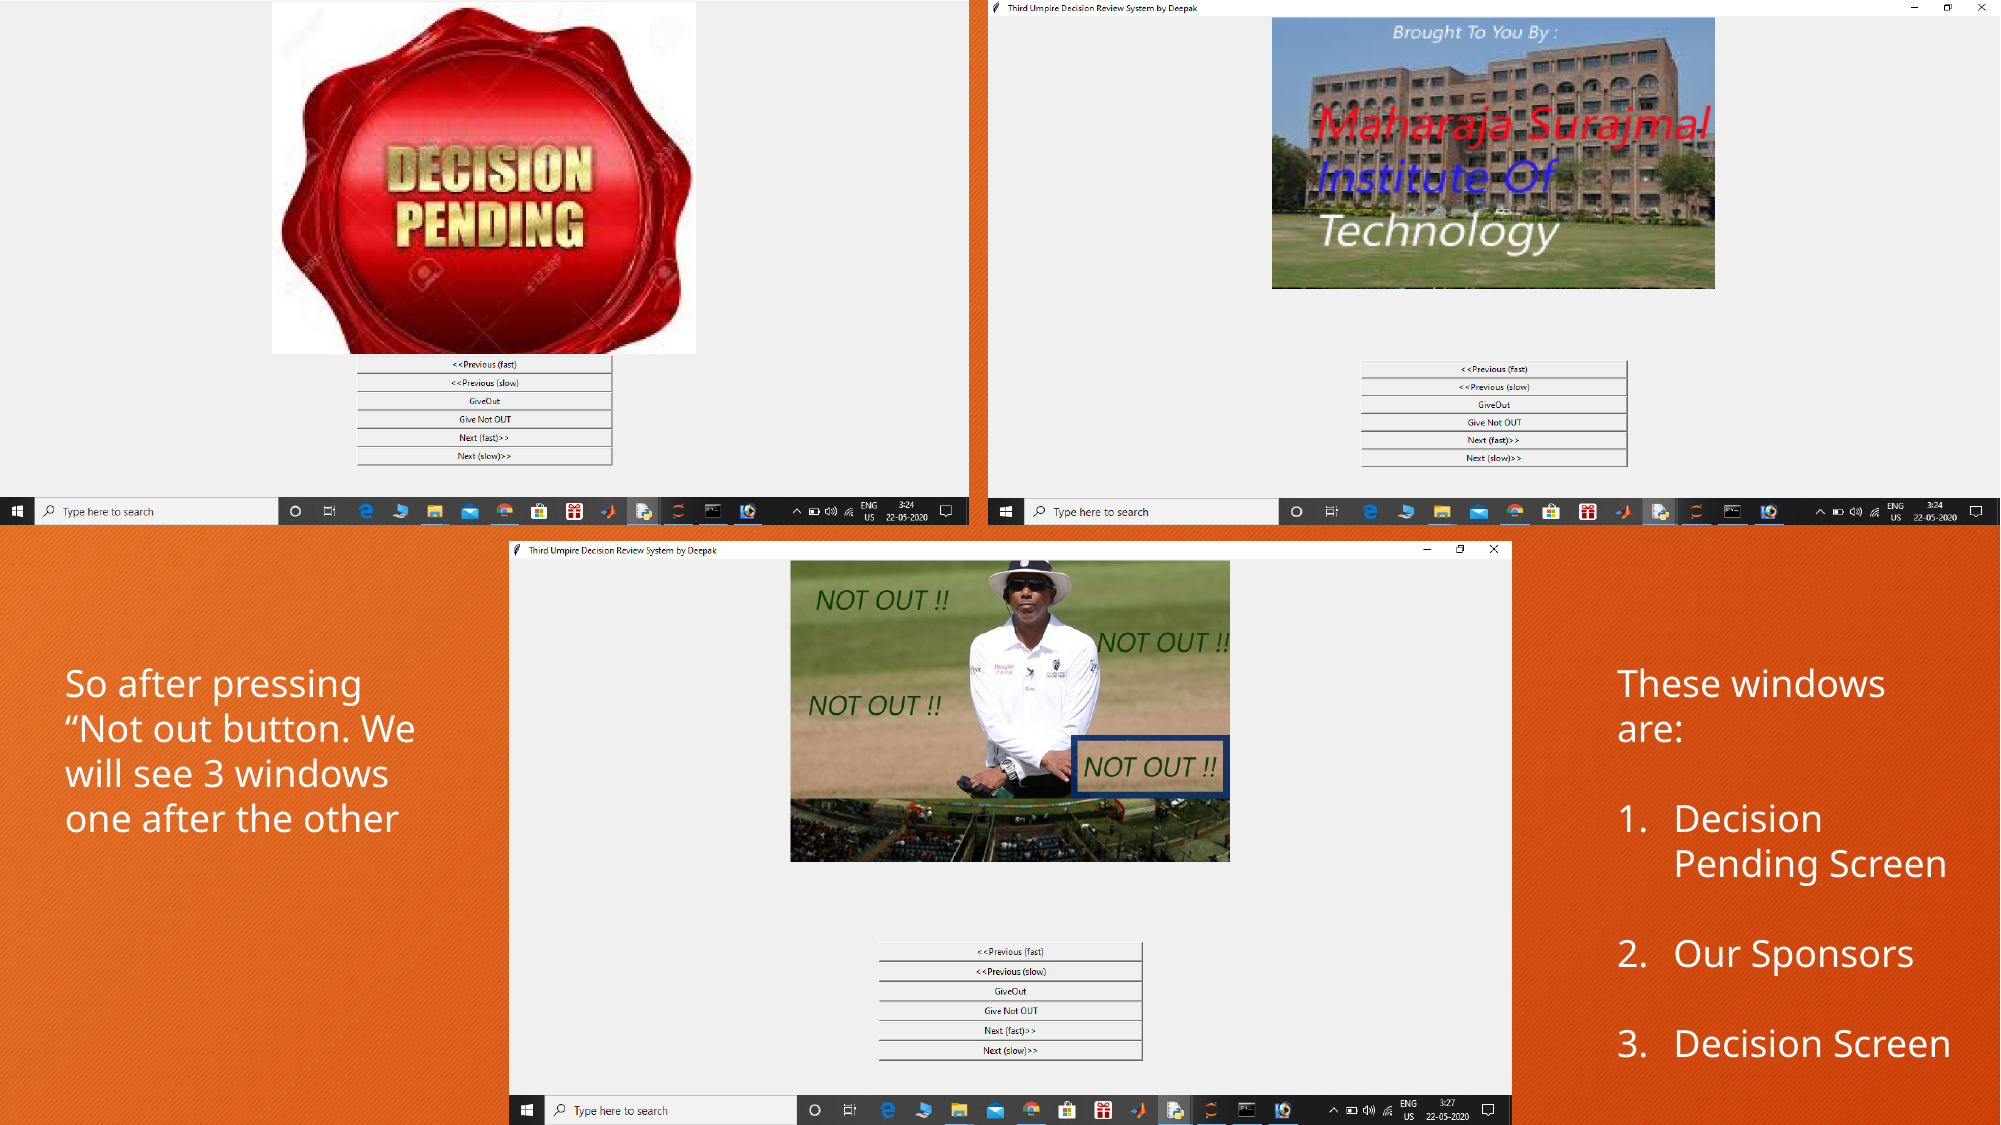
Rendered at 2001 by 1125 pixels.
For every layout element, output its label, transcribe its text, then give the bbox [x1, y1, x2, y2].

text_box These windows are: Decision Pending Screen Our Sponsors Decision Screen [1602, 652, 1973, 1072]
picture [508, 541, 1512, 1125]
text_box So after pressing “Not out button. We will see 3 windows one after the other [50, 652, 457, 847]
picture [0, 0, 969, 526]
picture [988, 0, 2000, 526]
